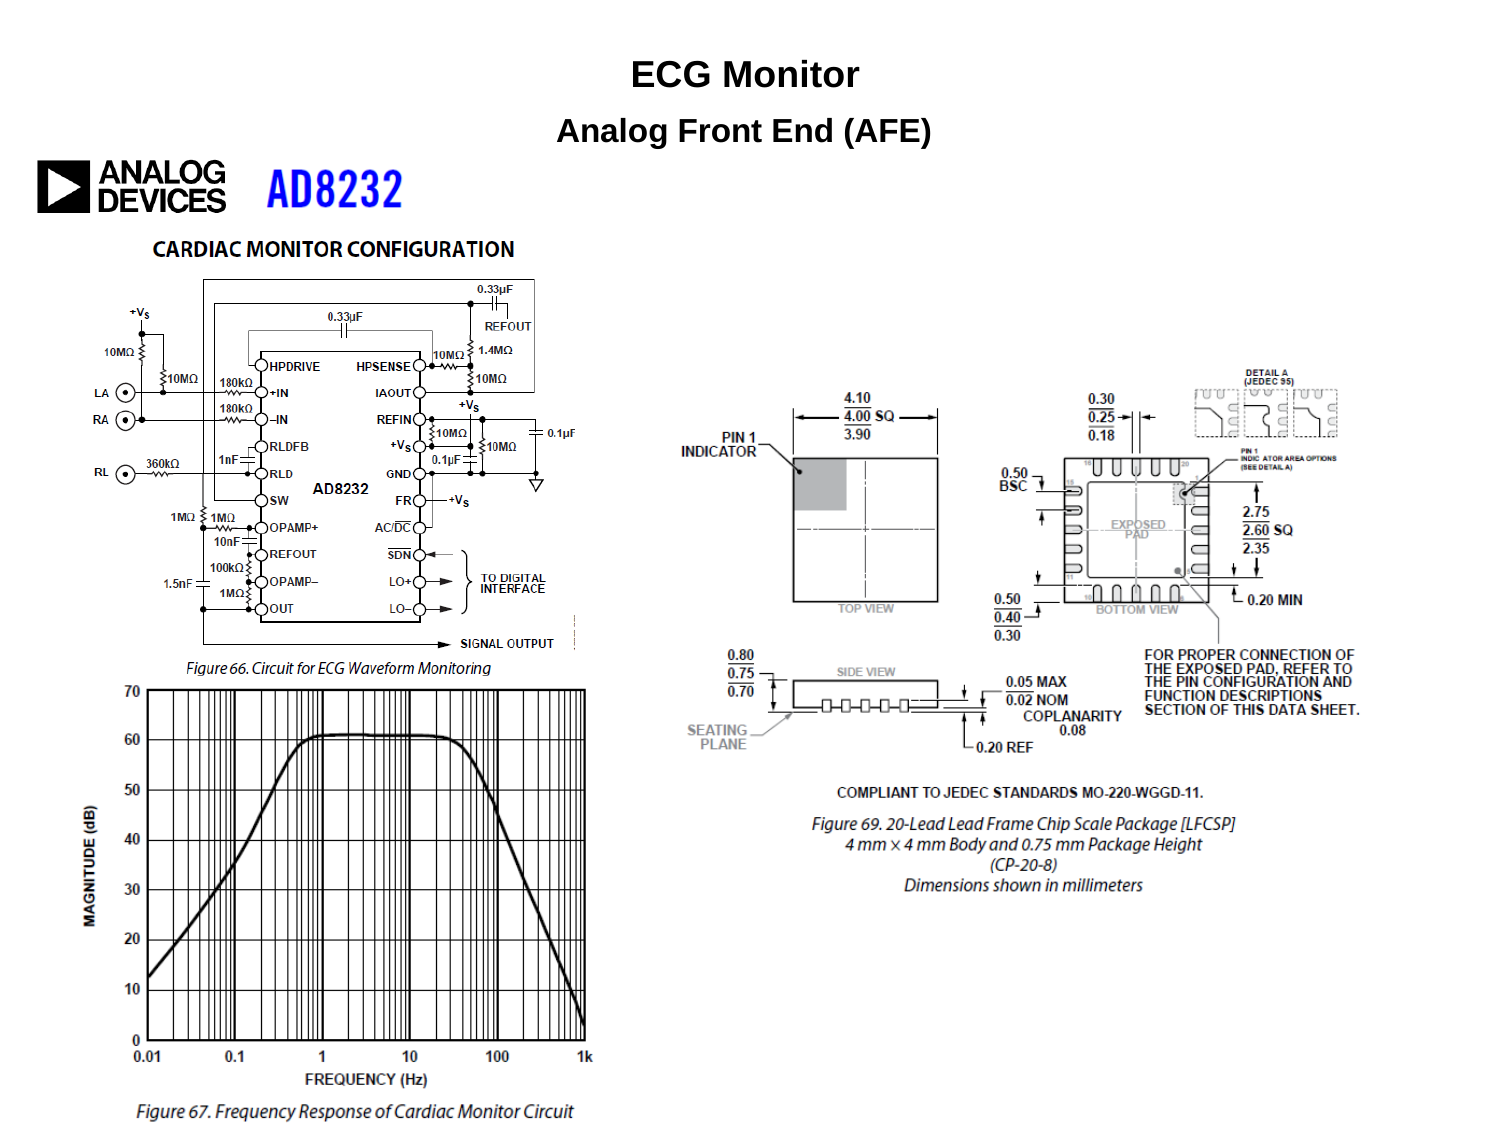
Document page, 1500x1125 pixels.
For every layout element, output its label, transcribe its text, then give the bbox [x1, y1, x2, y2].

picture [149, 237, 521, 263]
picture [62, 682, 604, 1125]
picture [669, 362, 1374, 901]
picture [86, 270, 576, 677]
picture [27, 149, 231, 216]
picture [262, 161, 413, 216]
text_box ECG Monitor [615, 42, 888, 103]
text_box Analog Front End (AFE) [324, 101, 1164, 157]
